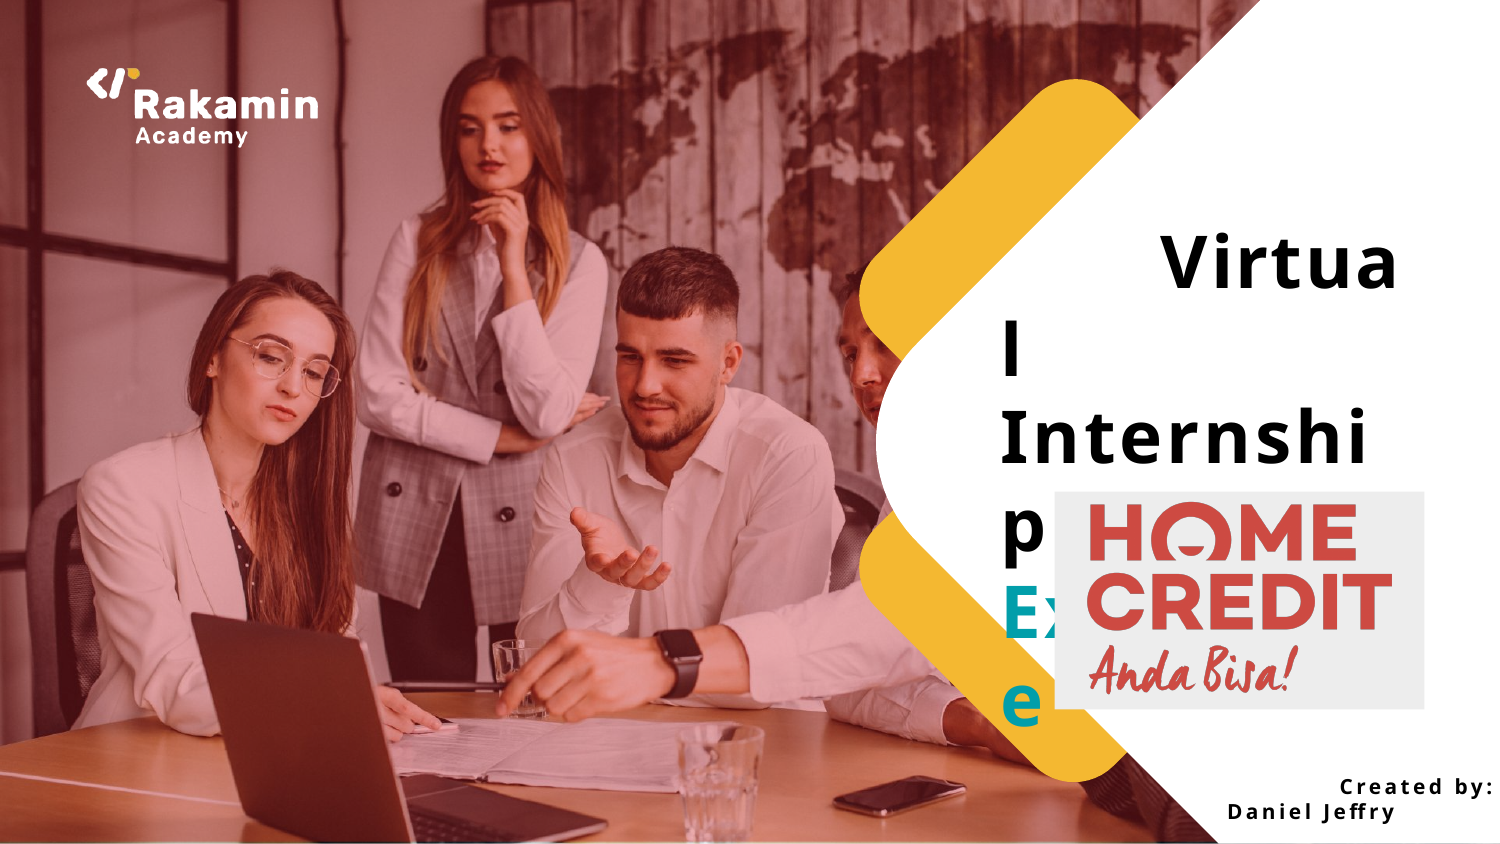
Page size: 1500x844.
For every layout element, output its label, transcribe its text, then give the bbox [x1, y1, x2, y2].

text_box Virtual Internship Experience [998, 213, 1413, 741]
text_box [57, 31, 353, 168]
text_box Created by: Daniel Jeffry [1224, 771, 1500, 824]
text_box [1054, 481, 1425, 723]
